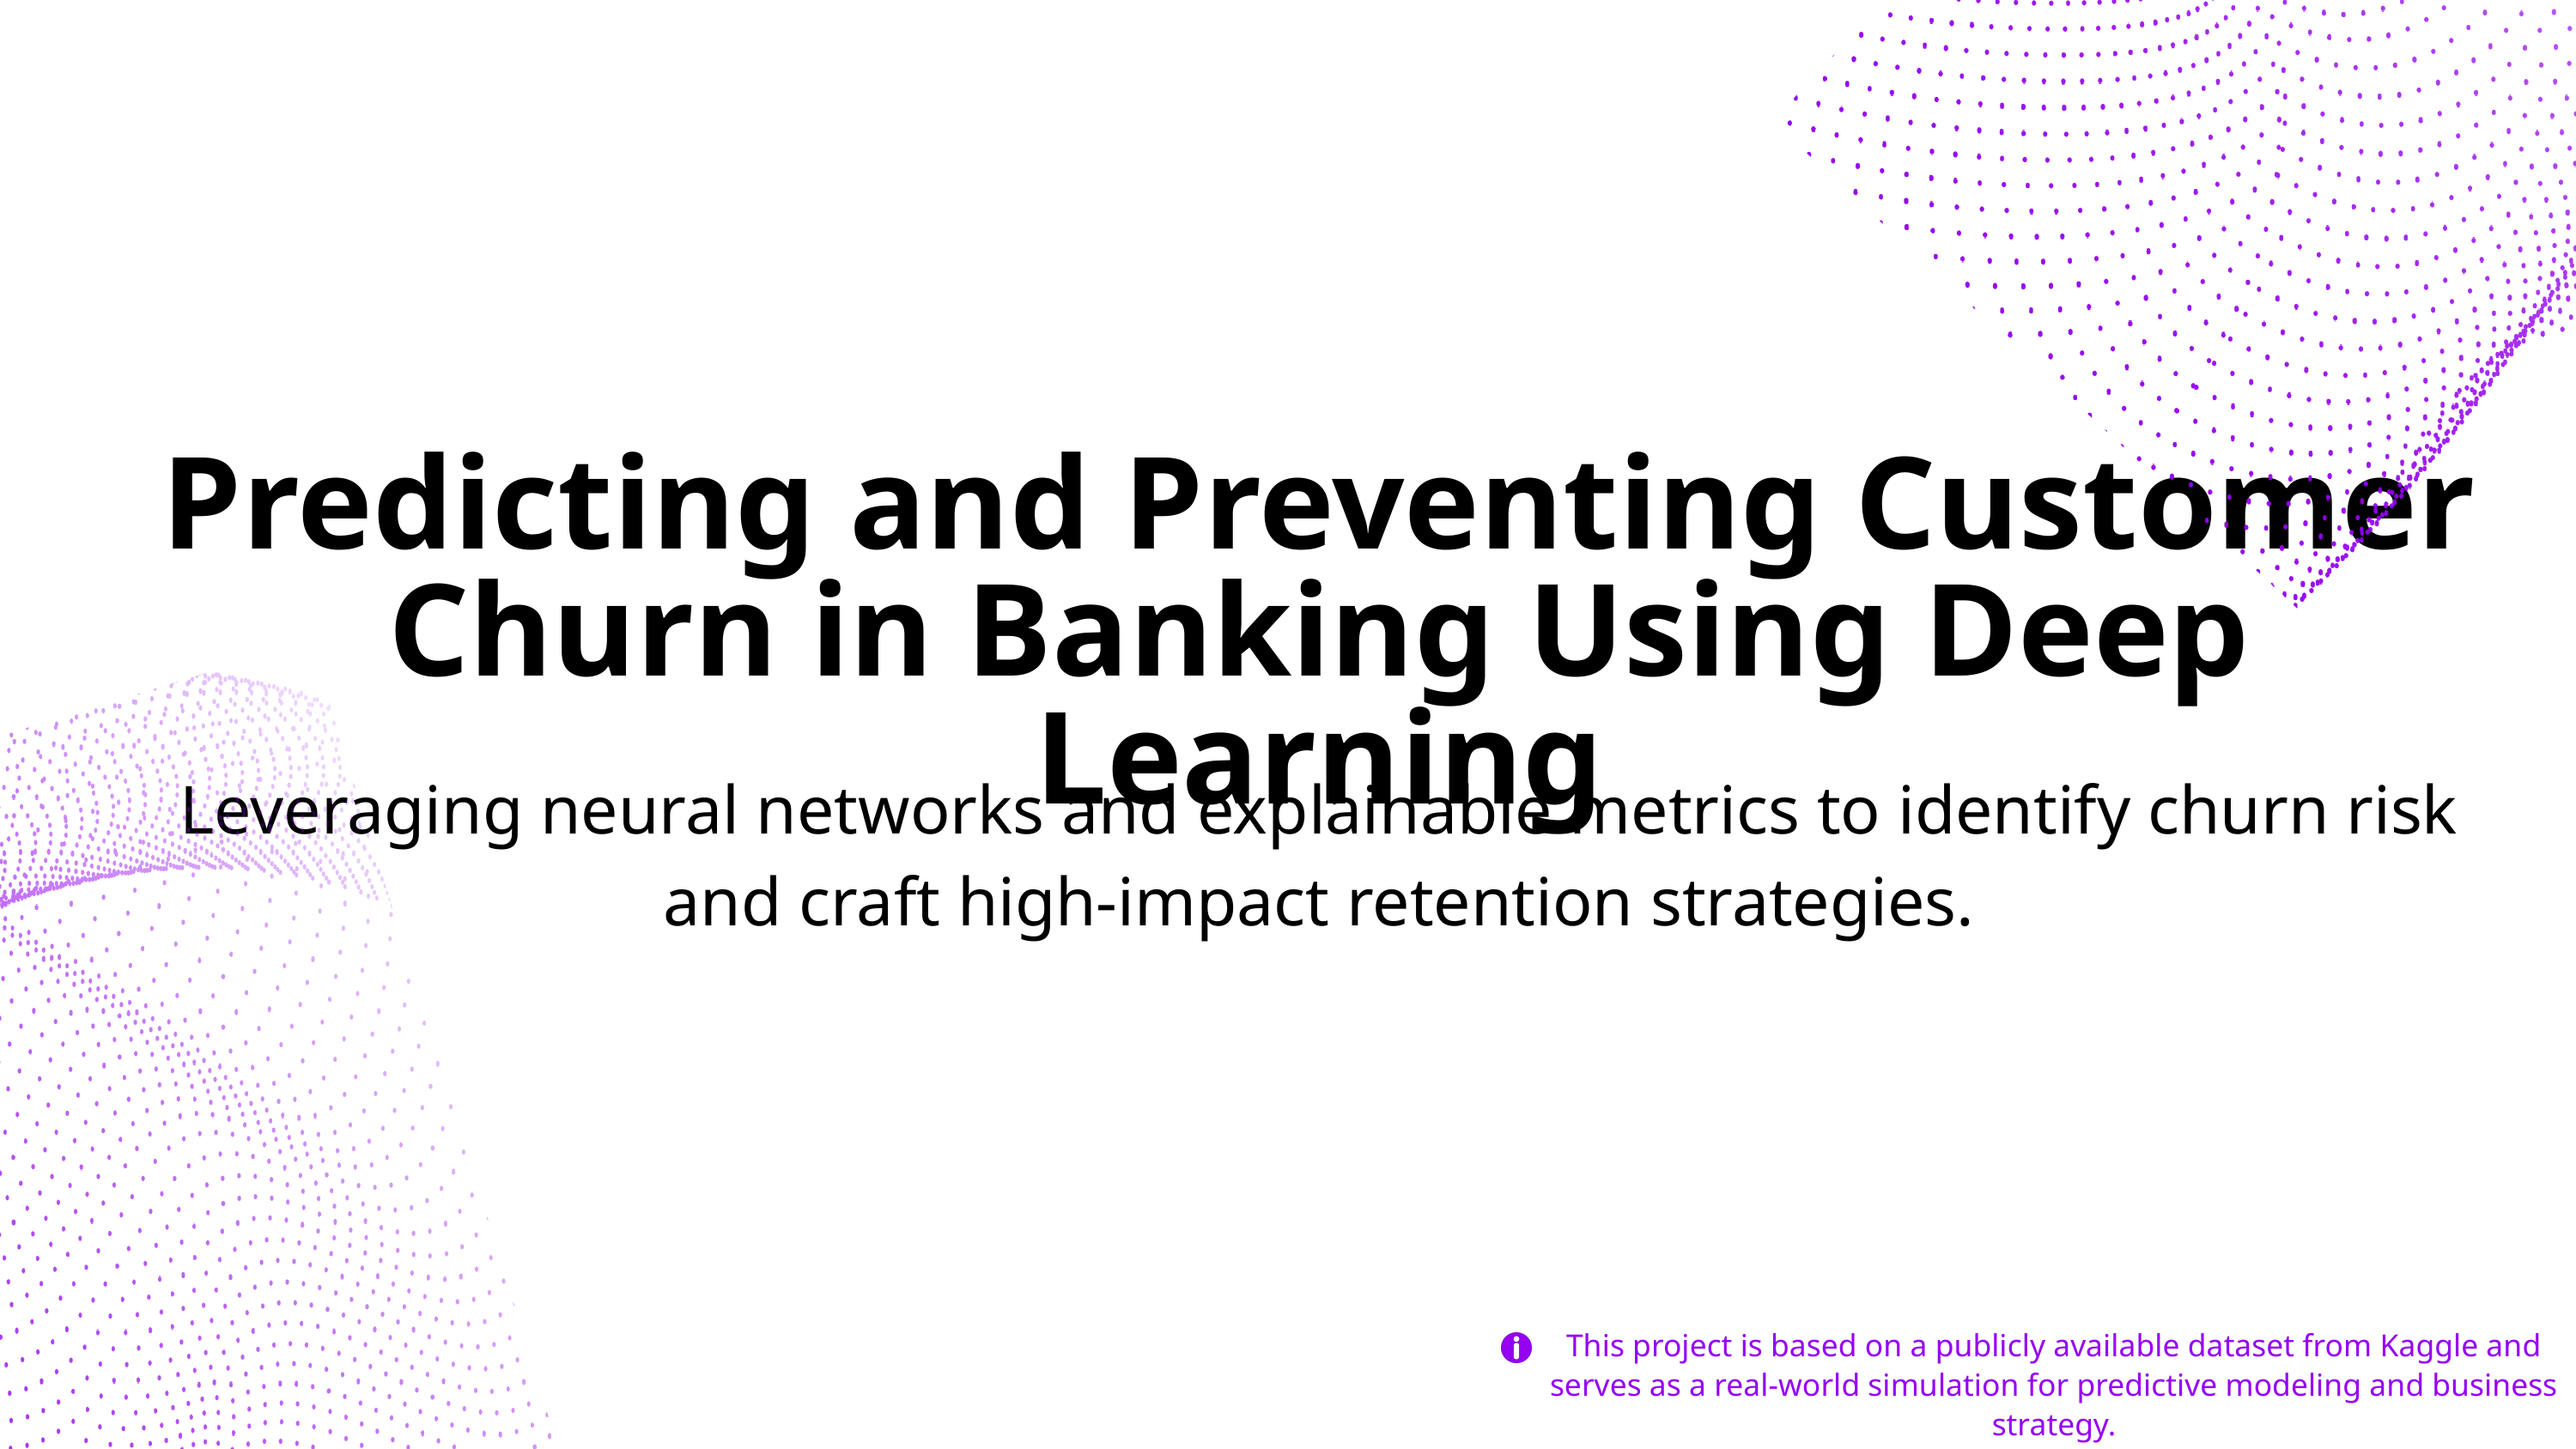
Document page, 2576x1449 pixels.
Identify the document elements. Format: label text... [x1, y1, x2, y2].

text_box [1772, 0, 2576, 592]
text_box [144, 432, 2494, 935]
text_box This project is based on a publicly available dataset from Kaggle and serves as a real-world simulation for predictive modeling and business strategy. [1531, 1323, 2576, 1442]
text_box [0, 693, 559, 1449]
text_box [1501, 1332, 1531, 1363]
